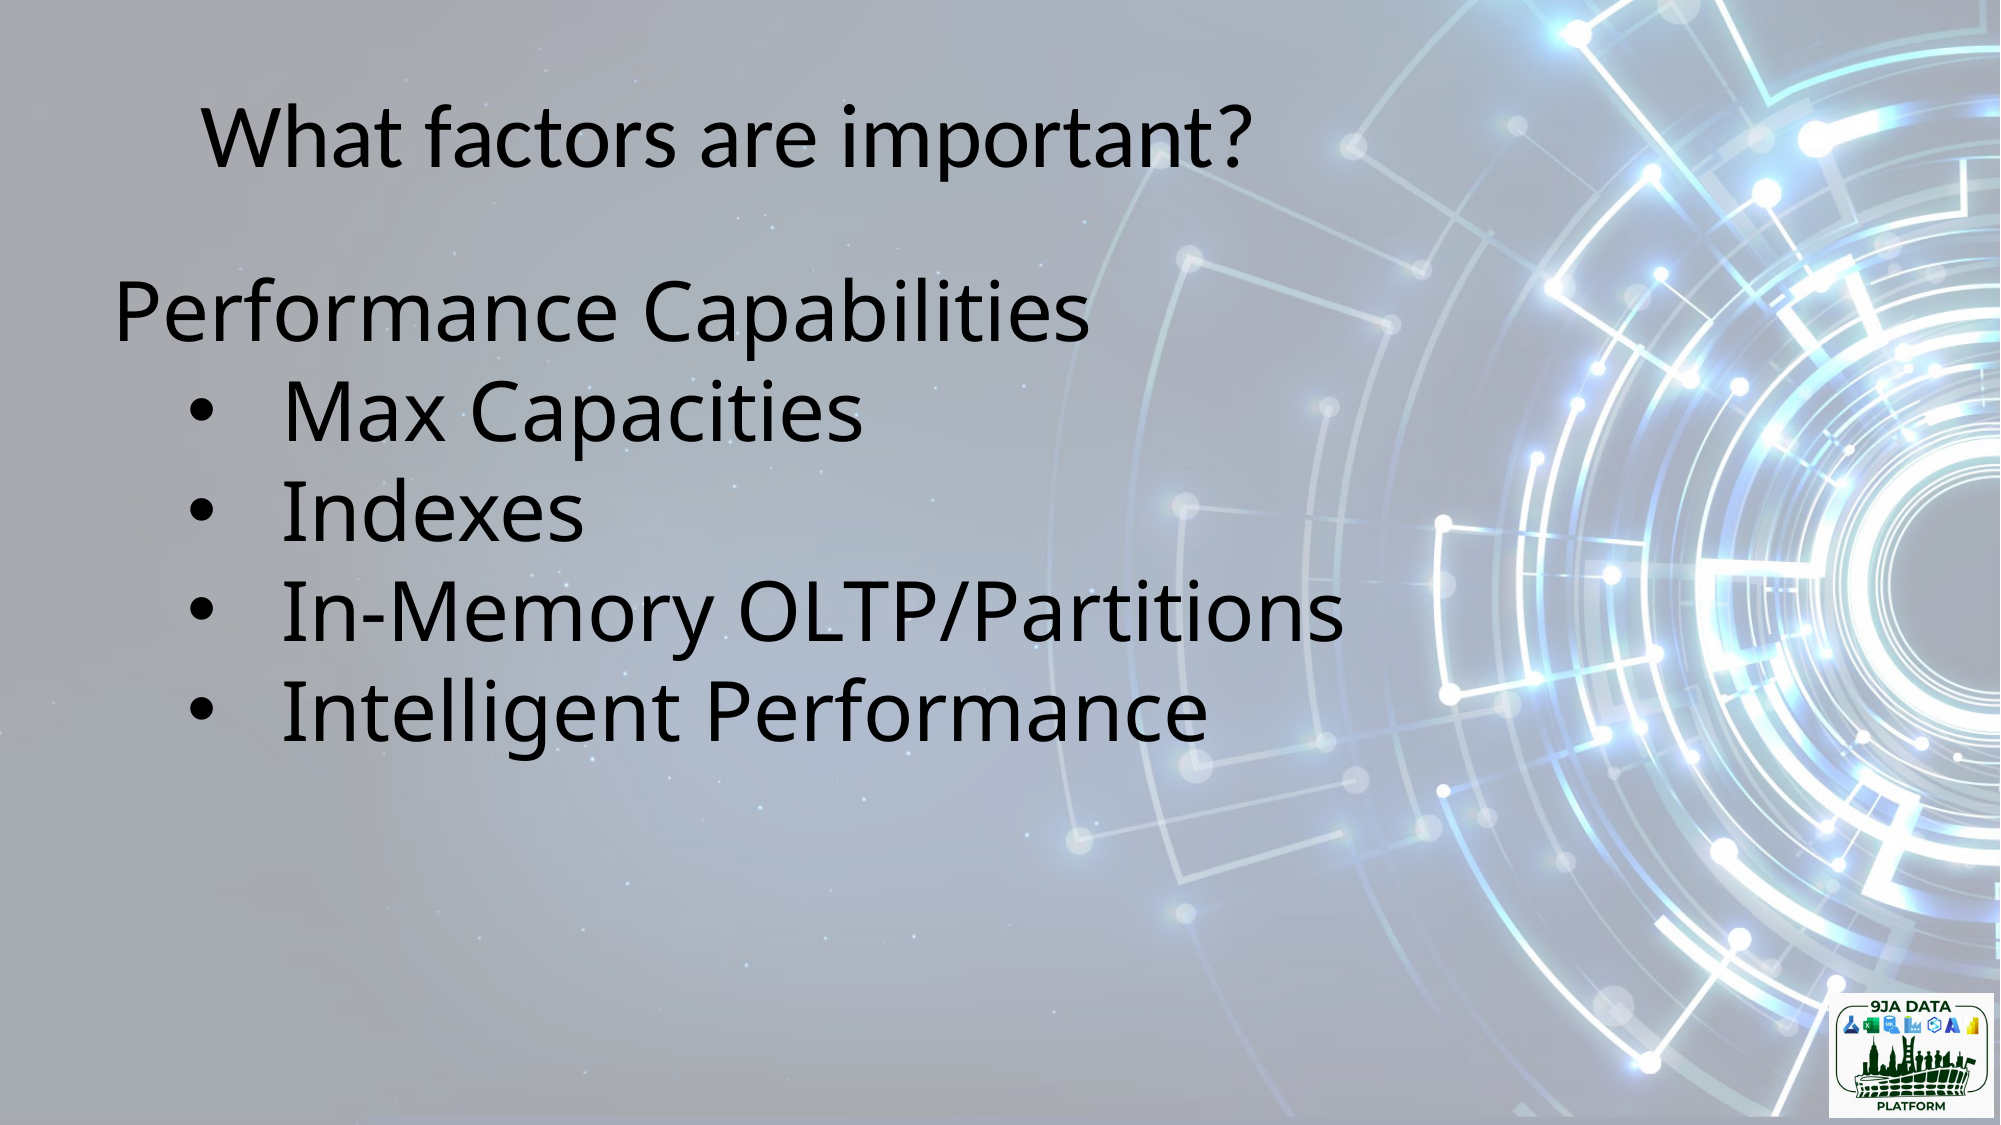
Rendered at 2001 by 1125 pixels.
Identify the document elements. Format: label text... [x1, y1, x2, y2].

text_box What factors are important? [165, 68, 1800, 194]
text_box Performance Capabilities Max Capacities Indexes In-Memory OLTP/Partitions Intelligent Performance [97, 250, 1591, 766]
picture [1829, 993, 1994, 1118]
